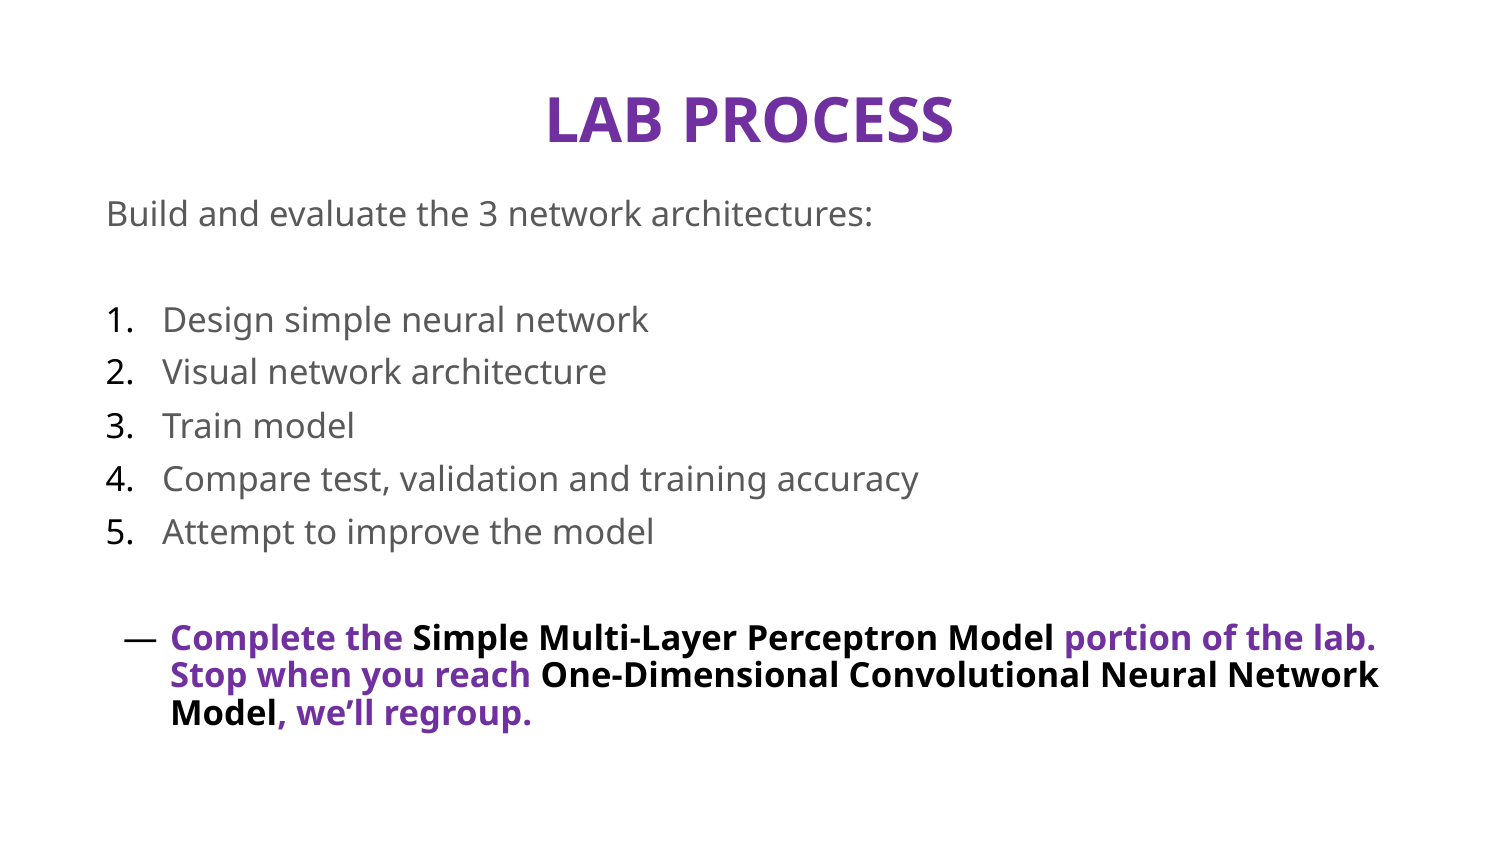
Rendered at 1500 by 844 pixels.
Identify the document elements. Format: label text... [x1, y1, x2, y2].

list Build and evaluate the 3 network architectures: Design simple neural network Visual network architecture Train model Compare test, validation and training accuracy Attempt to improve the model Complete the Simple Multi-Layer Perceptron Model portion of the lab. Stop when you reach One-Dimensional Convolutional Neural Network Model, we’ll regroup. [70, 181, 1431, 796]
title LAB PROCESS [68, 90, 1432, 172]
